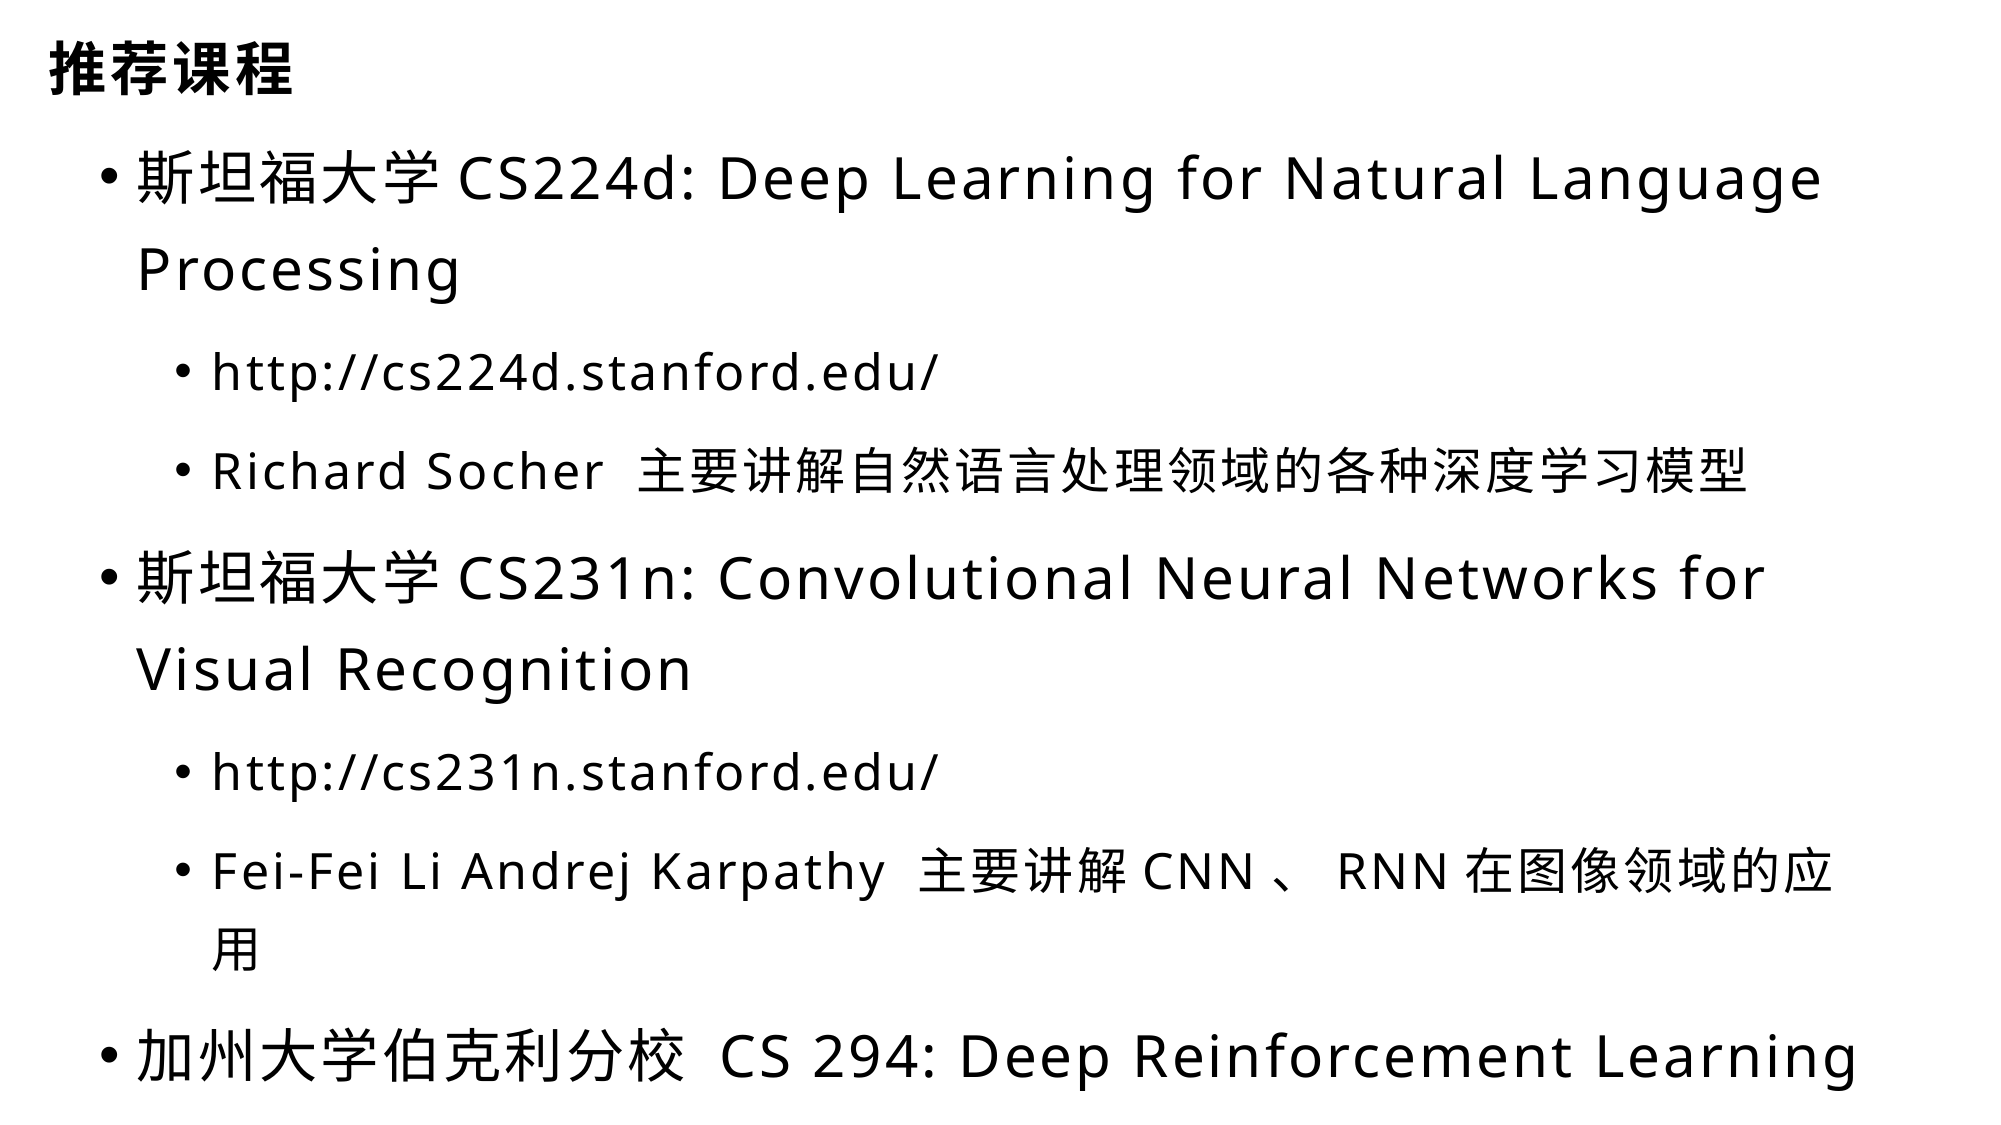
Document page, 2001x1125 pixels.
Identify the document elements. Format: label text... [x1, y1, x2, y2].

list 斯坦福大学CS224d: Deep Learning for Natural Language Processing http://cs224d.stanford.edu/ Richard Socher 主要讲解自然语言处理领域的各种深度学习模型 斯坦福大学CS231n: Convolutional Neural Networks for Visual Recognition http://cs231n.stanford.edu/ Fei-Fei Li Andrej Karpathy 主要讲解CNN、RNN在图像领域的应用 加州大学伯克利分校 CS 294: Deep Reinforcement Learning http://rail.eecs.berkeley.edu/deeprlcourse/ [82, 119, 1883, 930]
title 推荐课程 [31, 13, 1812, 120]
